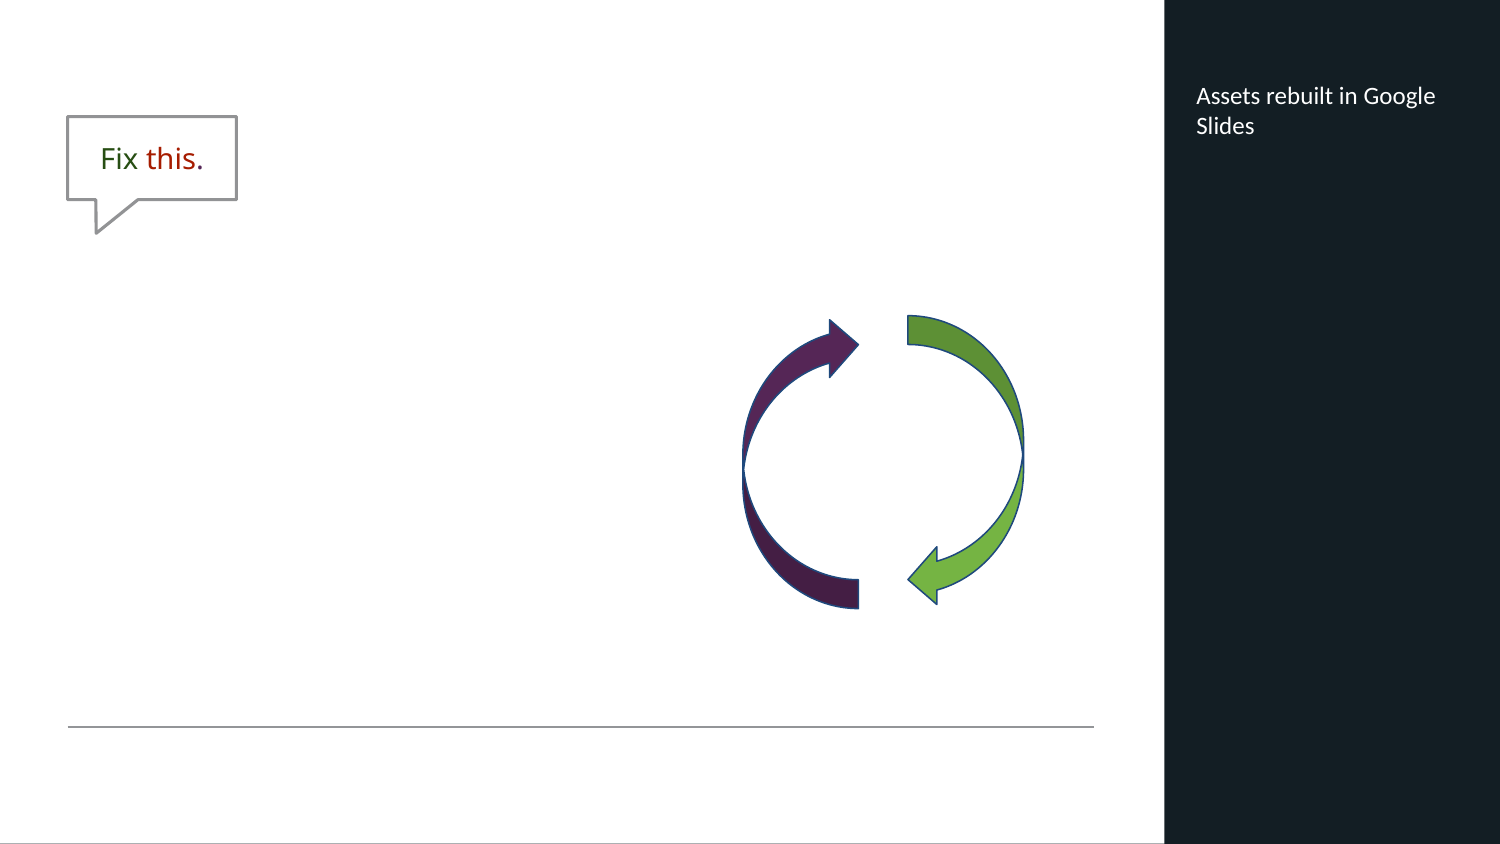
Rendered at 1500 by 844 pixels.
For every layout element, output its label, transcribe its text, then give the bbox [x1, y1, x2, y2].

text_box Fix this. [67, 116, 237, 234]
text_box [907, 315, 1024, 605]
title Assets rebuilt in Google Slides [1182, 72, 1500, 644]
text_box [742, 319, 859, 609]
